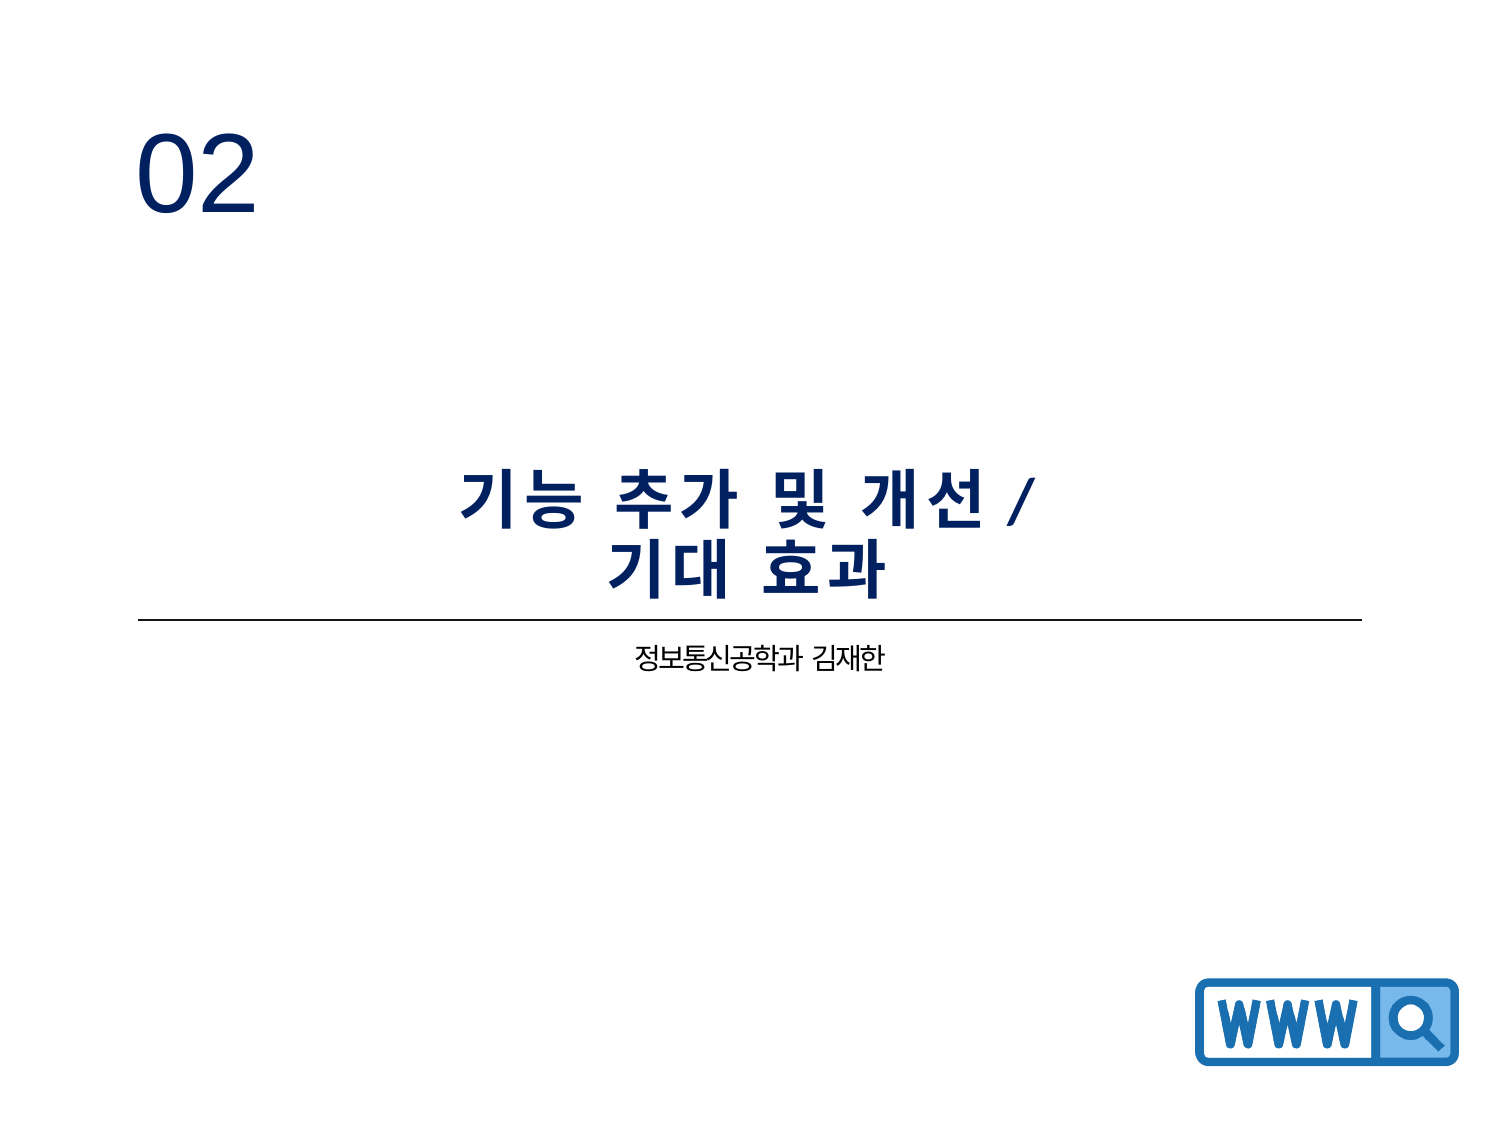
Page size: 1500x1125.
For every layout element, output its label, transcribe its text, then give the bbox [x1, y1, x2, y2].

picture [1195, 890, 1459, 1125]
title 기능 추가 및 개선/ 기대 효과 [402, 621, 1098, 694]
text_box 02 [120, 92, 298, 243]
title 기능 추가 및 개선/ 기대 효과 [402, 459, 1098, 619]
text_box 정보통신공학과 김재한 [619, 632, 902, 683]
